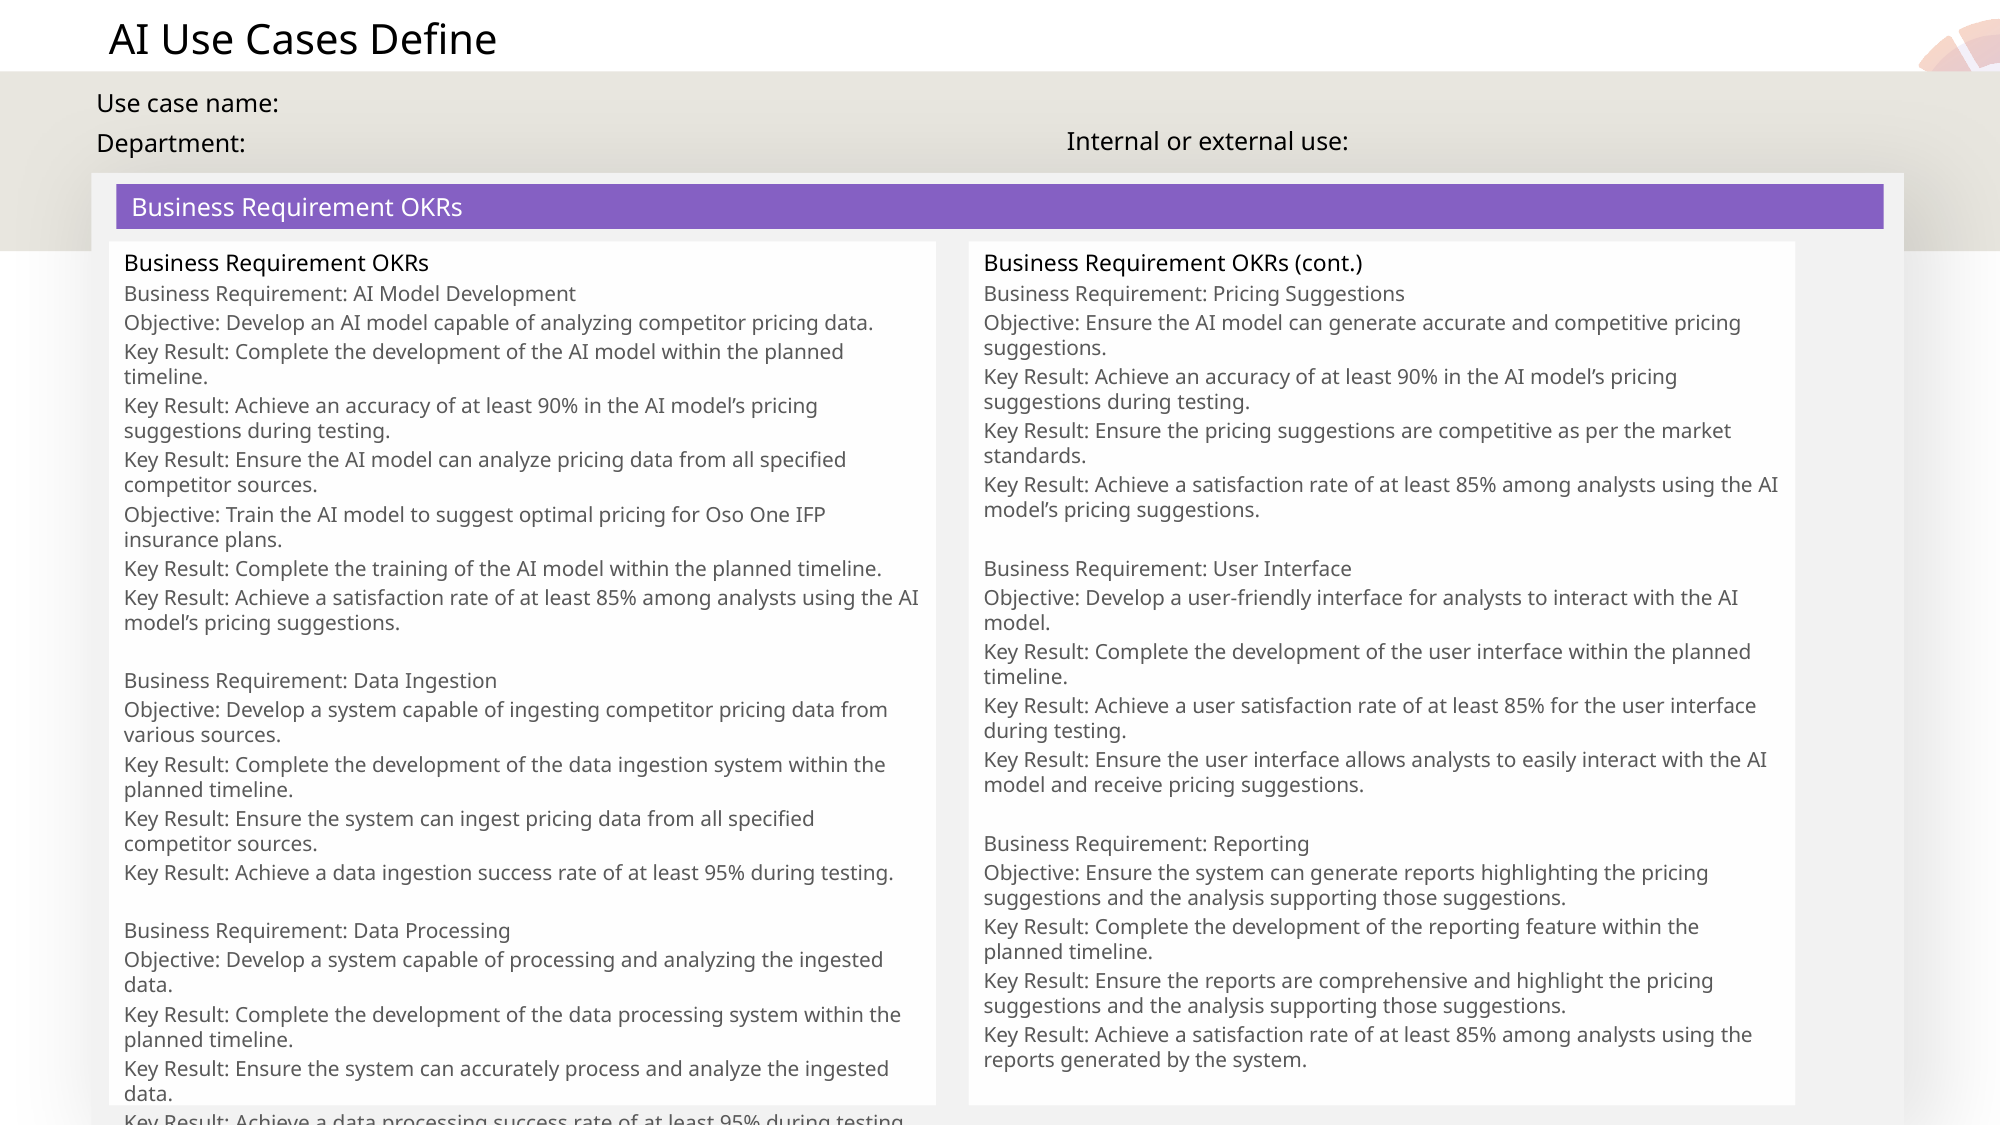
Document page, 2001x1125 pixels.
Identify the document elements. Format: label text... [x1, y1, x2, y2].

text_box Use case name: [96, 87, 1517, 118]
text_box Department: [96, 124, 936, 160]
text_box Business Requirement OKRs [116, 184, 1884, 229]
text_box Business Requirement OKRs (cont.) Business Requirement: Pricing Suggestions Objective: Ensure the AI model can generate accurate and competitive pricing suggestions. Key Result: Achieve an accuracy of at least 90% in the AI model’s pricing suggestions during testing. Key Result: Ensure the pricing suggestions are competitive as per the market standards. Key Result: Achieve a satisfaction rate of at least 85% among analysts using the AI model’s pricing suggestions. Business Requirement: User Interface Objective: Develop a user-friendly interface for analysts to interact with the AI model. Key Result: Complete the development of the user interface within the planned timeline. Key Result: Achieve a user satisfaction rate of at least 85% for the user interface during testing. Key Result: Ensure the user interface allows analysts to easily interact with the AI model and receive pricing suggestions. Business Requirement: Reporting Objective: Ensure the system can generate reports highlighting the pricing suggestions and the analysis supporting those suggestions. Key Result: Complete the development of the reporting feature within the planned timeline. Key Result: Ensure the reports are comprehensive and highlight the pricing suggestions and the analysis supporting those suggestions. Key Result: Achieve a satisfaction rate of at least 85% among analysts using the reports generated by the system. [968, 241, 1796, 1106]
text_box Internal or external use: [1066, 125, 1907, 157]
text_box AI Use Cases Define [94, 5, 1902, 60]
text_box Business Requirement OKRs Business Requirement: AI Model Development Objective: Develop an AI model capable of analyzing competitor pricing data. Key Result: Complete the development of the AI model within the planned timeline. Key Result: Achieve an accuracy of at least 90% in the AI model’s pricing suggestions during testing. Key Result: Ensure the AI model can analyze pricing data from all specified competitor sources. Objective: Train the AI model to suggest optimal pricing for Oso One IFP insurance plans. Key Result: Complete the training of the AI model within the planned timeline. Key Result: Achieve a satisfaction rate of at least 85% among analysts using the AI model’s pricing suggestions. Business Requirement: Data Ingestion Objective: Develop a system capable of ingesting competitor pricing data from various sources. Key Result: Complete the development of the data ingestion system within the planned timeline. Key Result: Ensure the system can ingest pricing data from all specified competitor sources. Key Result: Achieve a data ingestion success rate of at least 95% during testing. Business Requirement: Data Processing Objective: Develop a system capable of processing and analyzing the ingested data. Key Result: Complete the development of the data processing system within the planned timeline. Key Result: Ensure the system can accurately process and analyze the ingested data. Key Result: Achieve a data processing success rate of at least 95% during testing. [108, 241, 937, 1106]
text_box [0, 71, 2000, 252]
text_box [91, 172, 1904, 1125]
